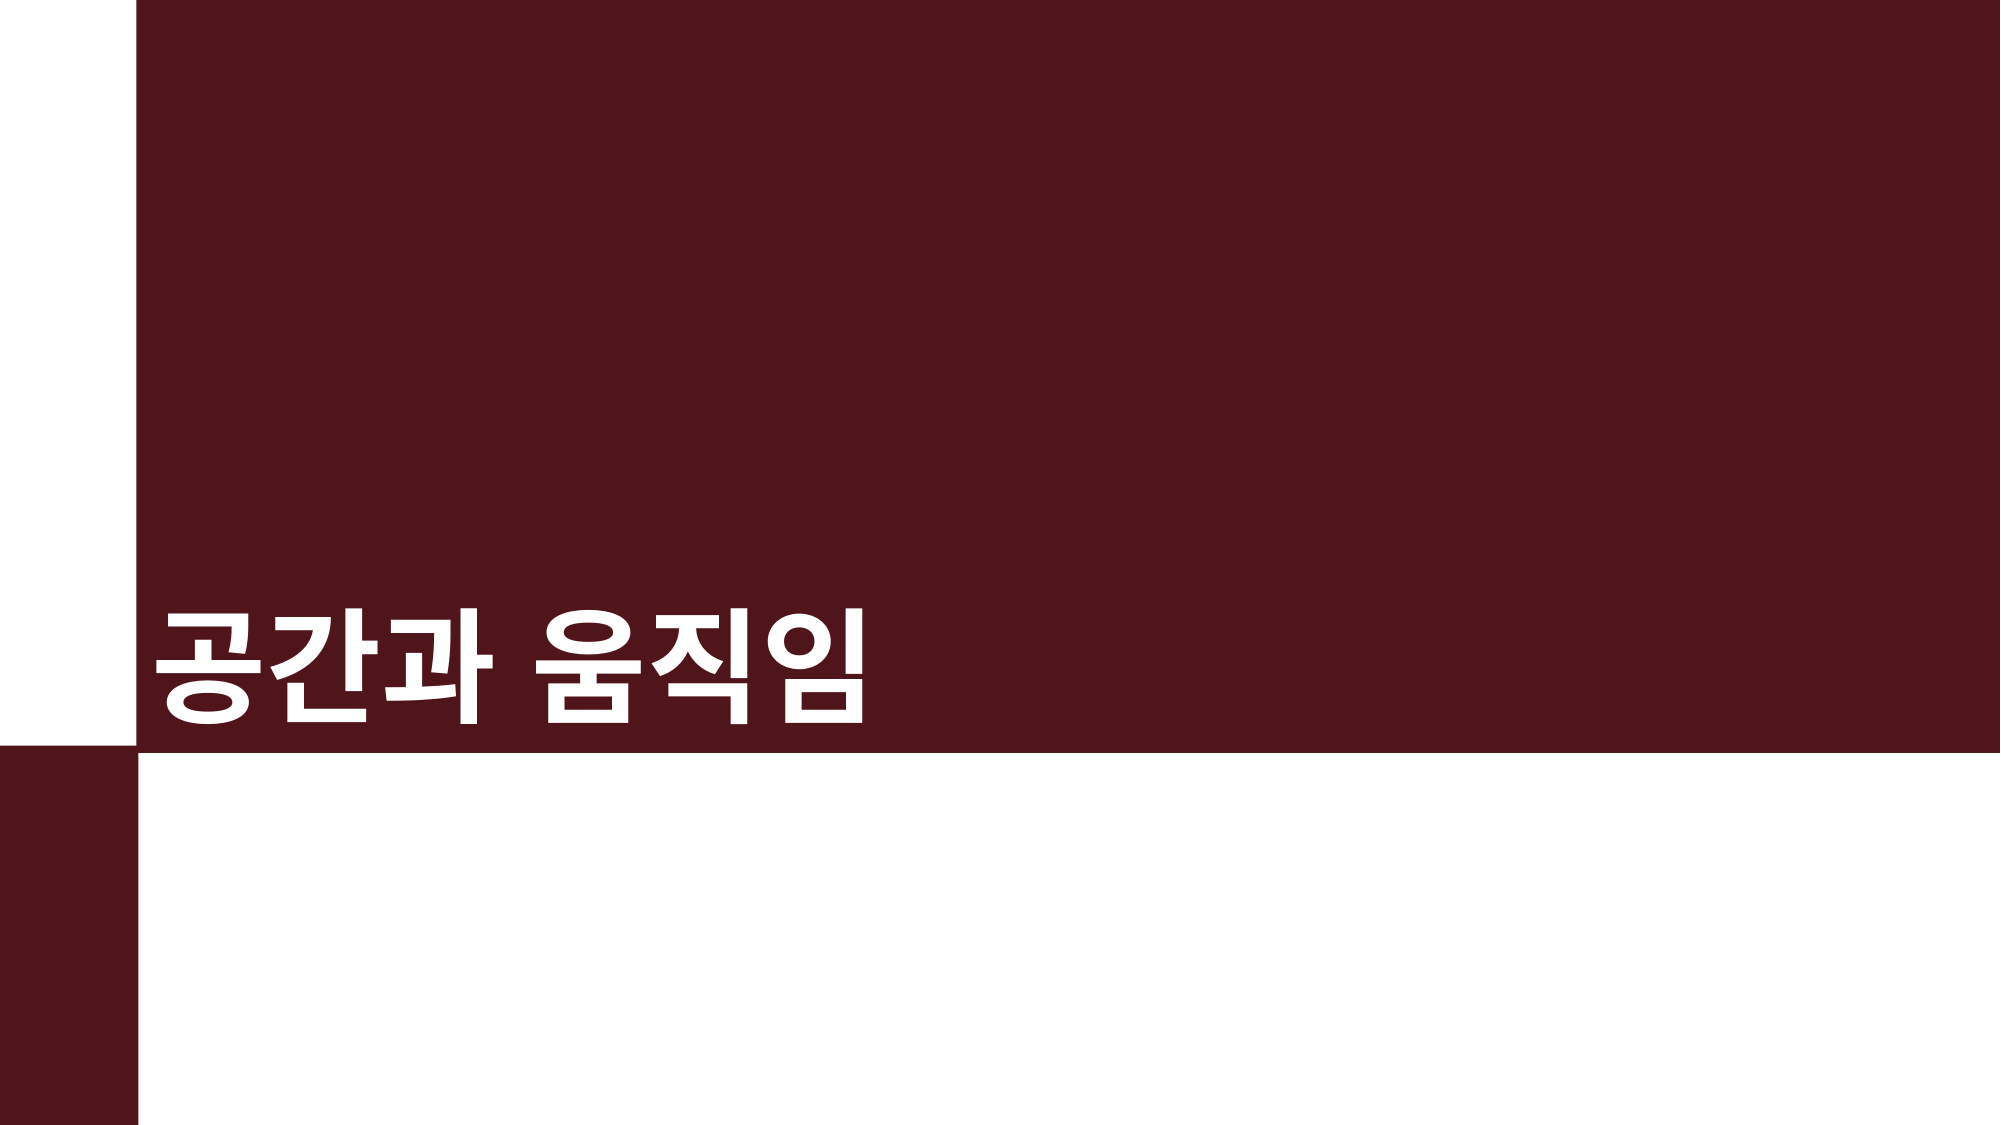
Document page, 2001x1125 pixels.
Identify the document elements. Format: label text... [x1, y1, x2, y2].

title 공간과 움직임 [136, 280, 1982, 749]
